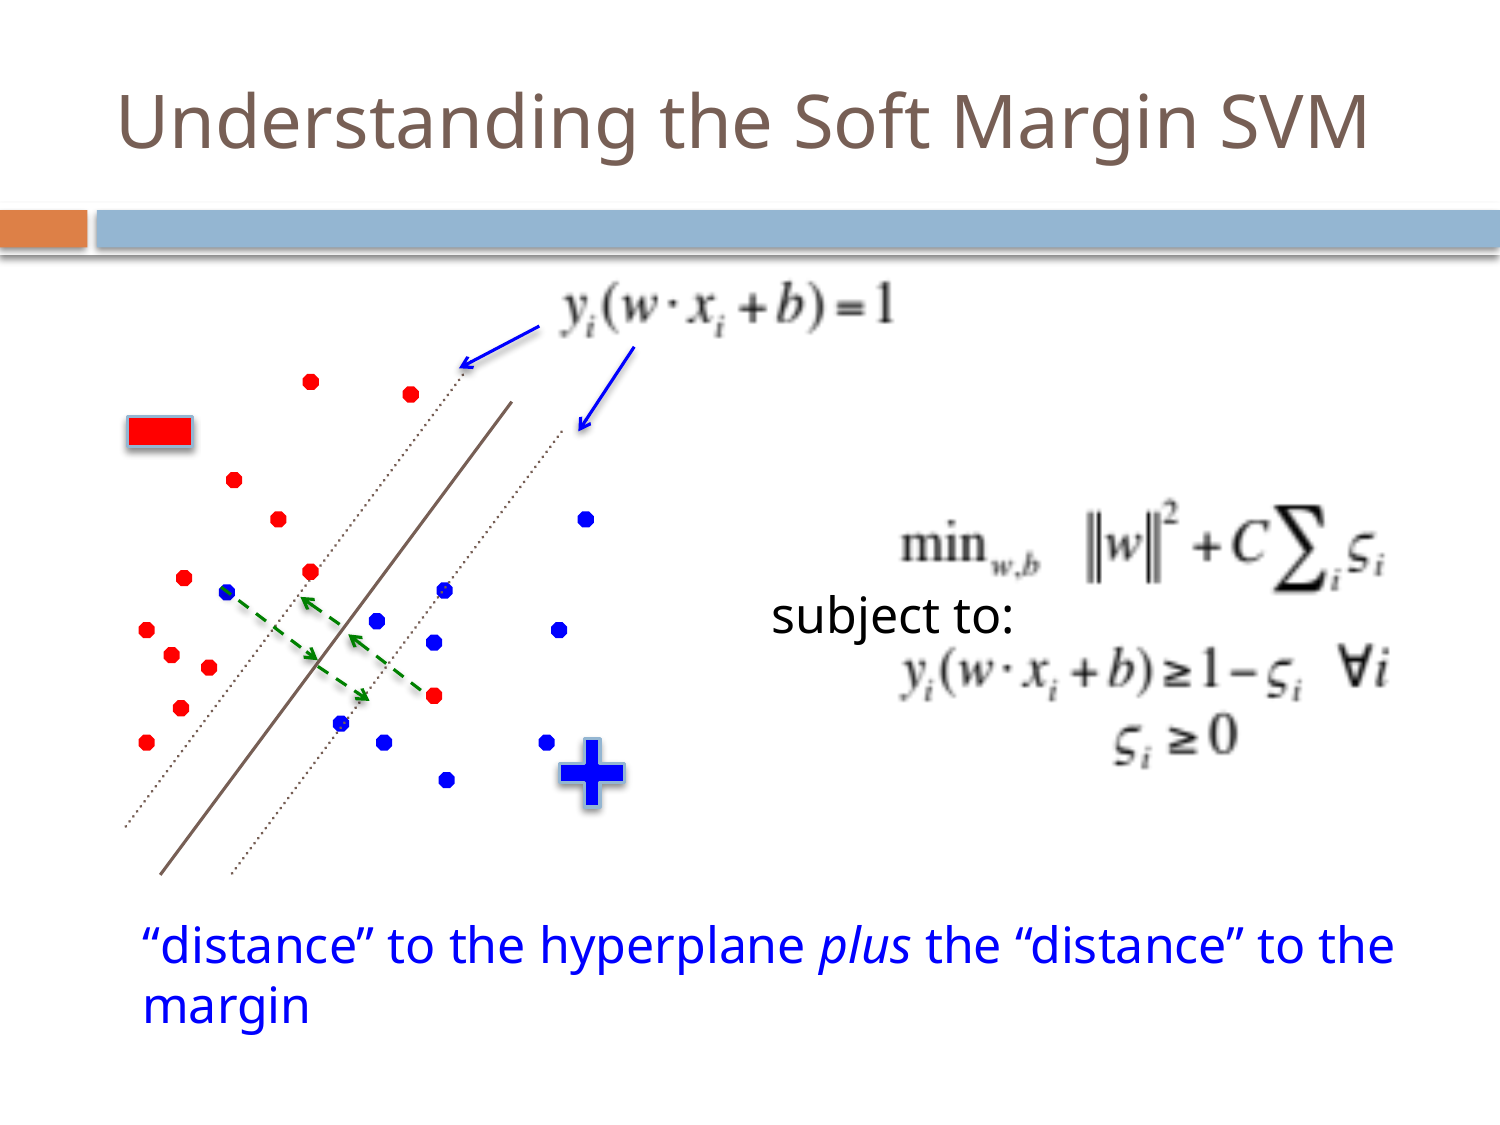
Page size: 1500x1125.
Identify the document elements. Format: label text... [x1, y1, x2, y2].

text_box [369, 613, 385, 629]
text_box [553, 268, 903, 348]
text_box [226, 472, 242, 488]
text_box [303, 564, 318, 580]
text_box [317, 666, 370, 702]
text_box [300, 596, 342, 626]
text_box [201, 660, 217, 675]
text_box [539, 735, 554, 750]
text_box [333, 716, 349, 731]
text_box [376, 735, 392, 750]
text_box [439, 772, 454, 788]
text_box [173, 700, 189, 716]
text_box [437, 583, 452, 598]
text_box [220, 586, 319, 661]
text_box subject to: [756, 576, 1031, 651]
text_box [176, 570, 192, 586]
text_box [428, 688, 442, 704]
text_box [893, 633, 1397, 711]
text_box “distance” to the hyperplane plus the “distance” to the margin [127, 905, 1477, 1041]
text_box [126, 415, 194, 448]
text_box [303, 374, 319, 390]
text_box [458, 325, 540, 369]
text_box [1106, 700, 1242, 778]
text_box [347, 633, 426, 694]
text_box [428, 635, 442, 650]
text_box [578, 512, 594, 527]
text_box [139, 735, 154, 750]
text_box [578, 356, 635, 432]
title Understanding the Soft Margin SVM [100, 37, 1438, 200]
text_box [551, 622, 567, 638]
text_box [893, 488, 1397, 600]
text_box [139, 622, 154, 638]
text_box [558, 737, 626, 809]
text_box [271, 512, 286, 527]
text_box [403, 387, 418, 402]
text_box [164, 647, 179, 663]
